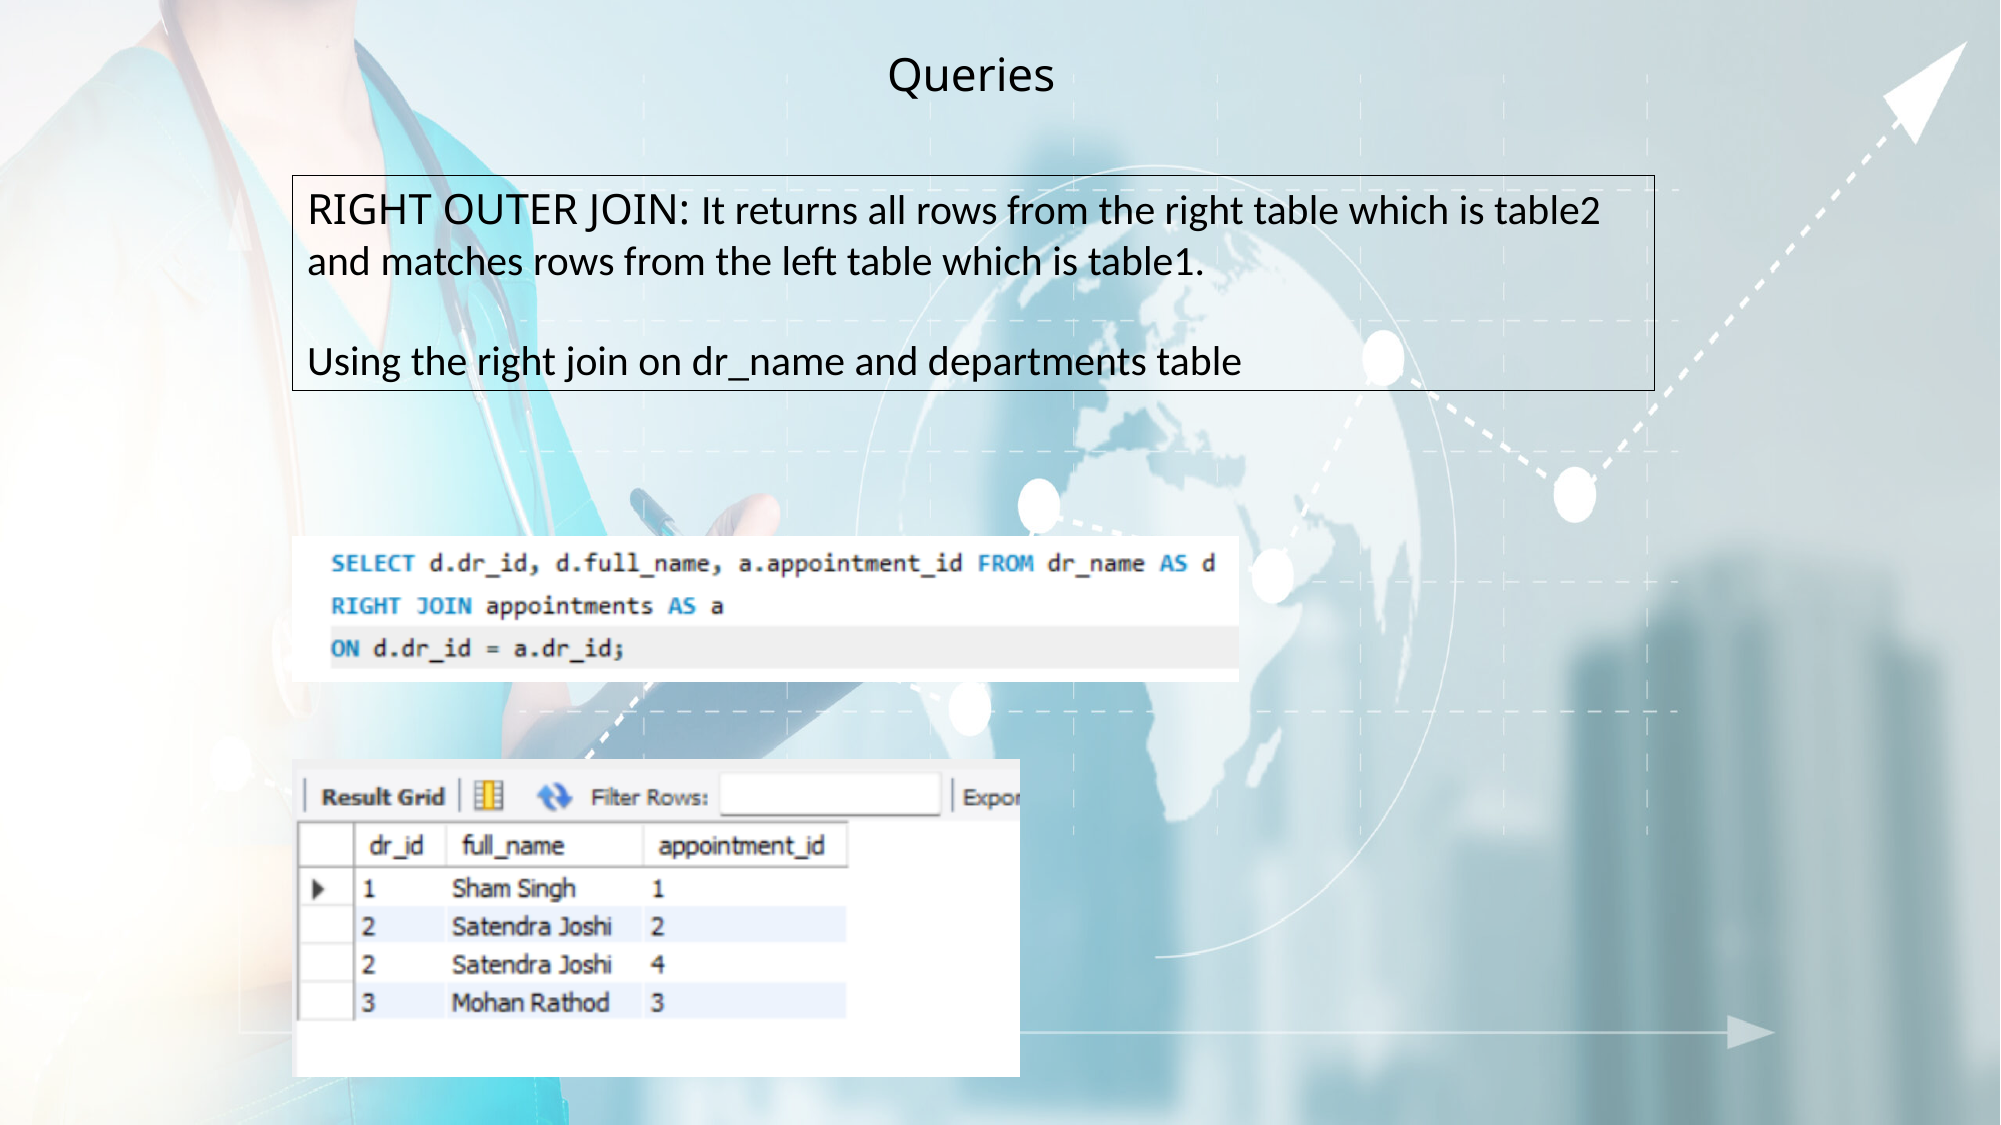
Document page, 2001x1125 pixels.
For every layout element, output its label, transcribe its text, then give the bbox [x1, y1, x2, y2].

picture [292, 759, 1020, 1077]
text_box MATH FUNCTIONS: It is used to perform mathematical expressions on numerical data. ABS, CEILING, FLOOR, POWER, ROUND, SQRT. [0, 0, 2000, 1125]
text_box Queries [126, 38, 1816, 108]
picture [292, 536, 1239, 682]
text_box RIGHT OUTER JOIN: It returns all rows from the right table which is table2 and matches rows from the left table which is table1. Using the right join on dr_name and departments table [292, 175, 1655, 391]
